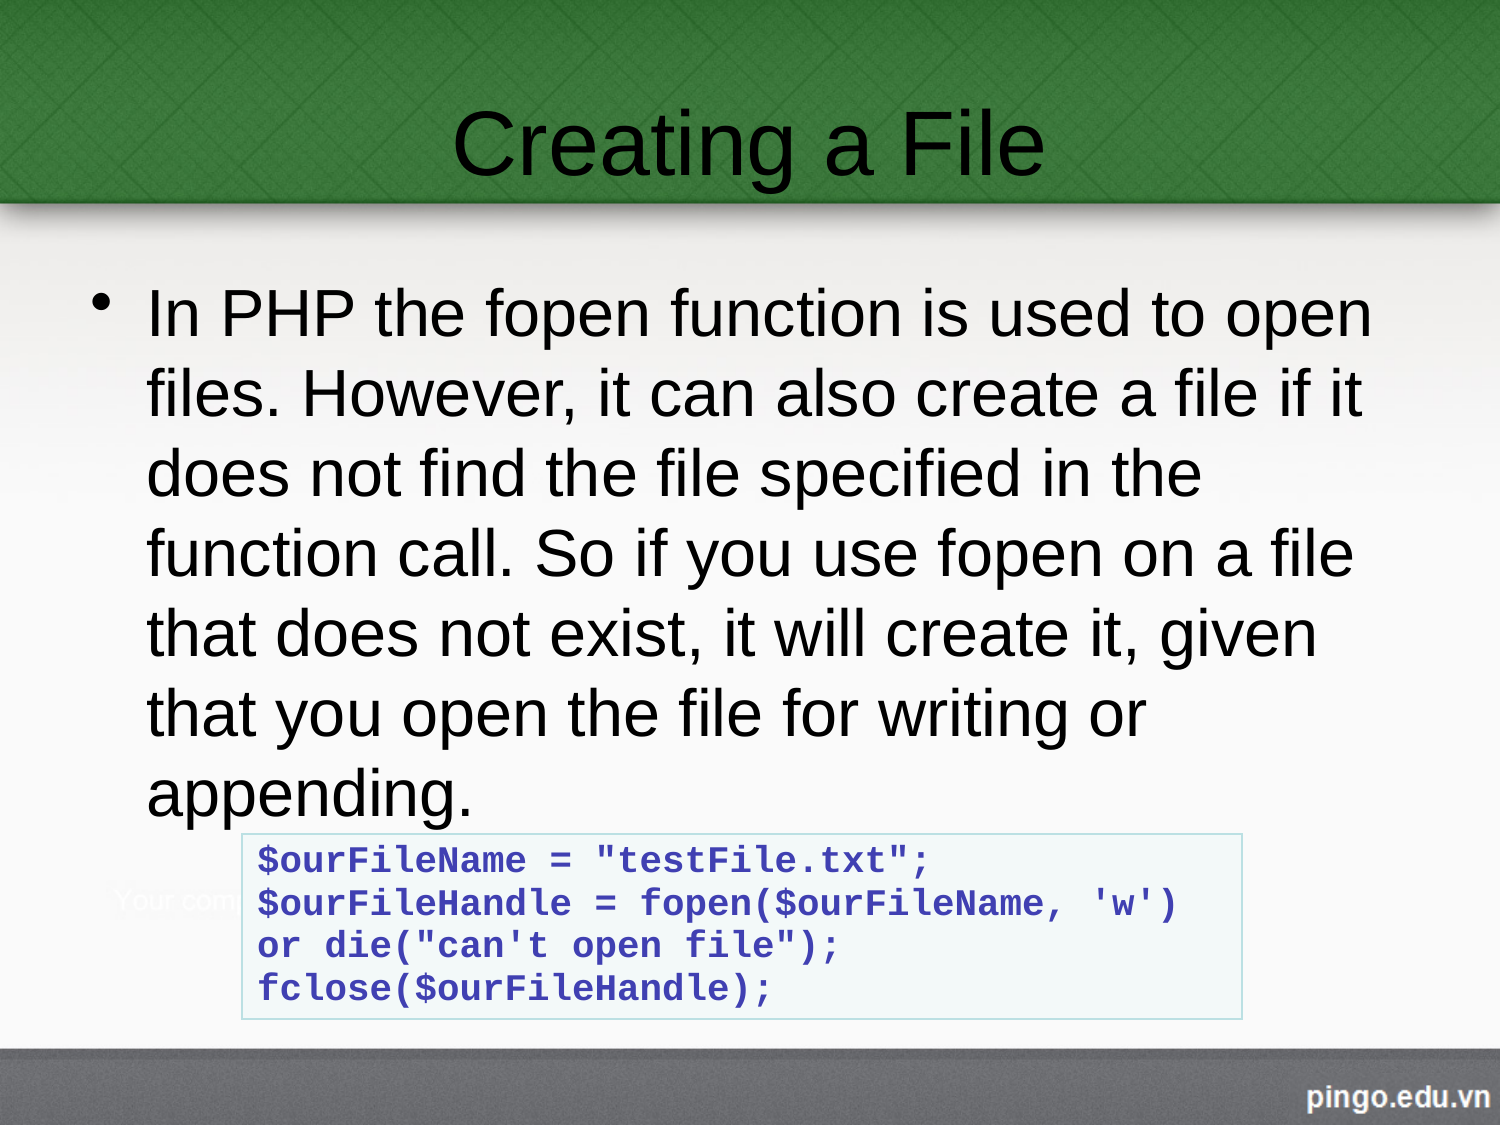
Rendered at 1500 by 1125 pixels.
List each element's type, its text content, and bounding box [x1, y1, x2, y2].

picture [0, 0, 1500, 1125]
list In PHP the fopen function is used to open files. However, it can also create a file if it does not find the file specified in the function call. So if you use fopen on a file that does not exist, it will create it, given that you open the file for writing or appending. [74, 262, 1426, 1006]
table_header $ourFileName = "testFile.txt"; $ourFileHandle = fopen($ourFileName, 'w') or die("can't open file"); fclose($ourFileHandle); [243, 835, 1241, 1018]
title Creating a File [74, 44, 1426, 233]
